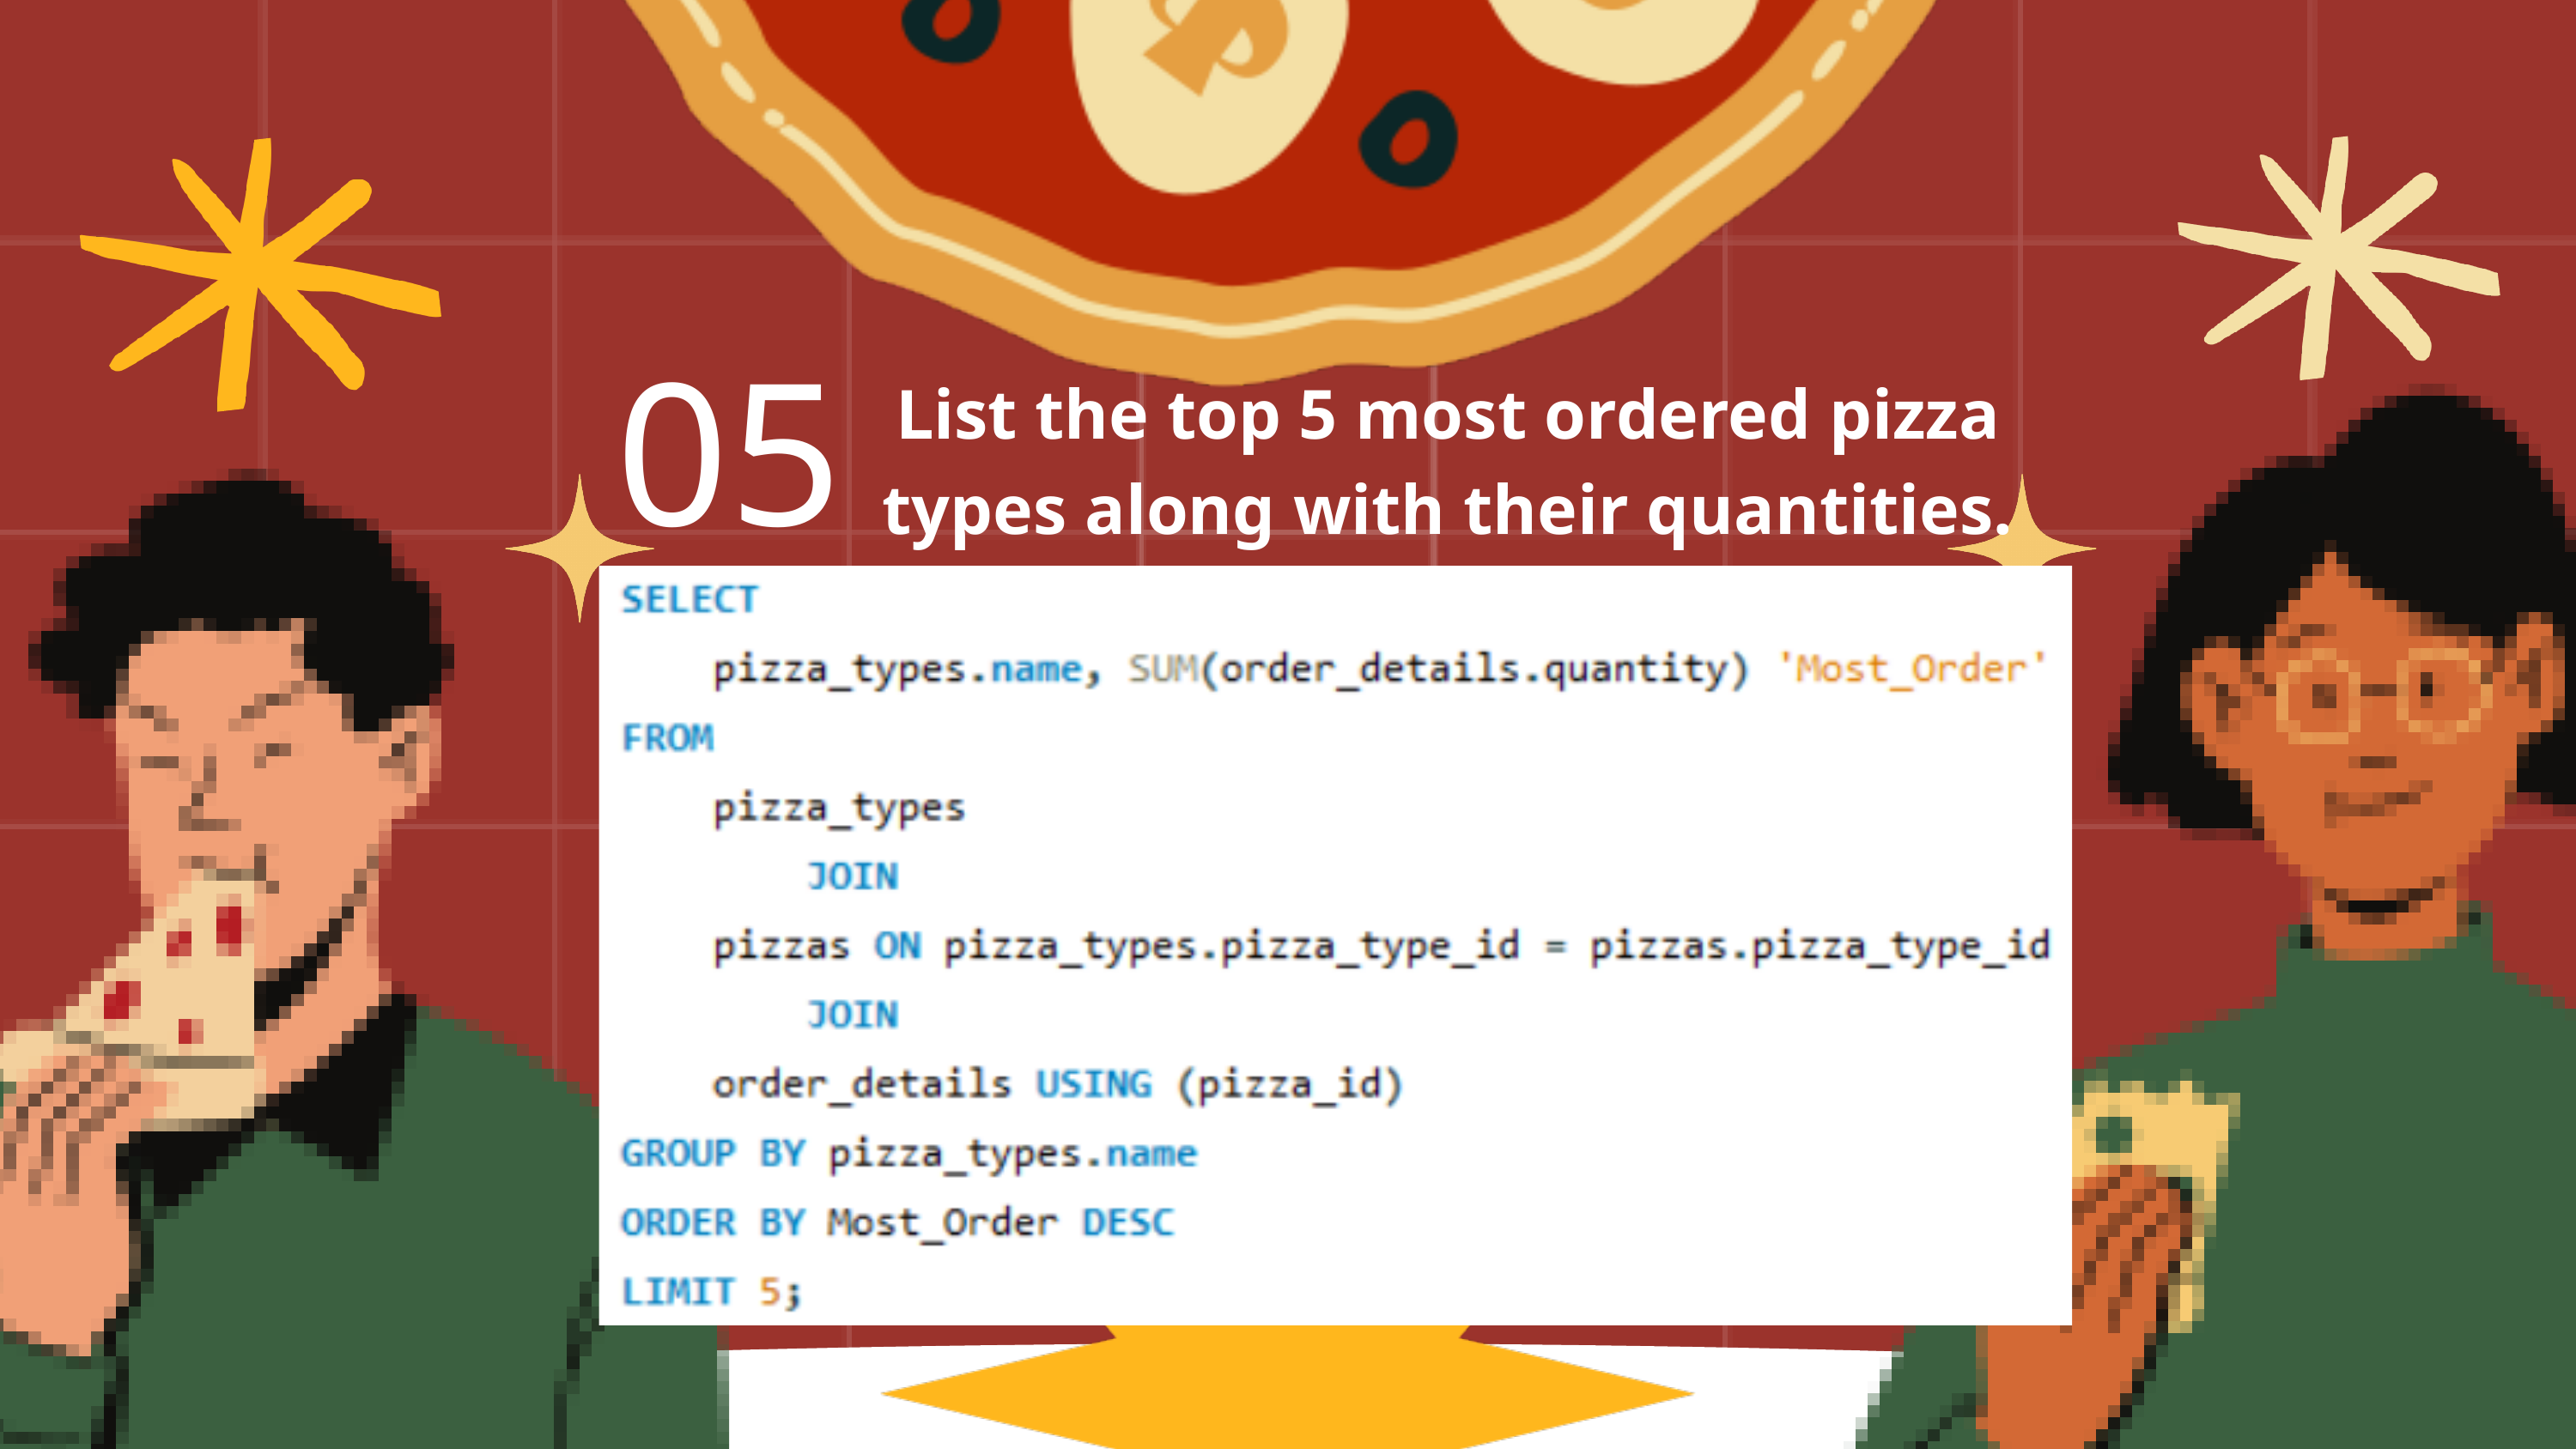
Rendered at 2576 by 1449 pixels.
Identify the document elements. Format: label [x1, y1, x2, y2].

text_box [0, 0, 2576, 1340]
text_box [0, 1343, 2576, 1449]
